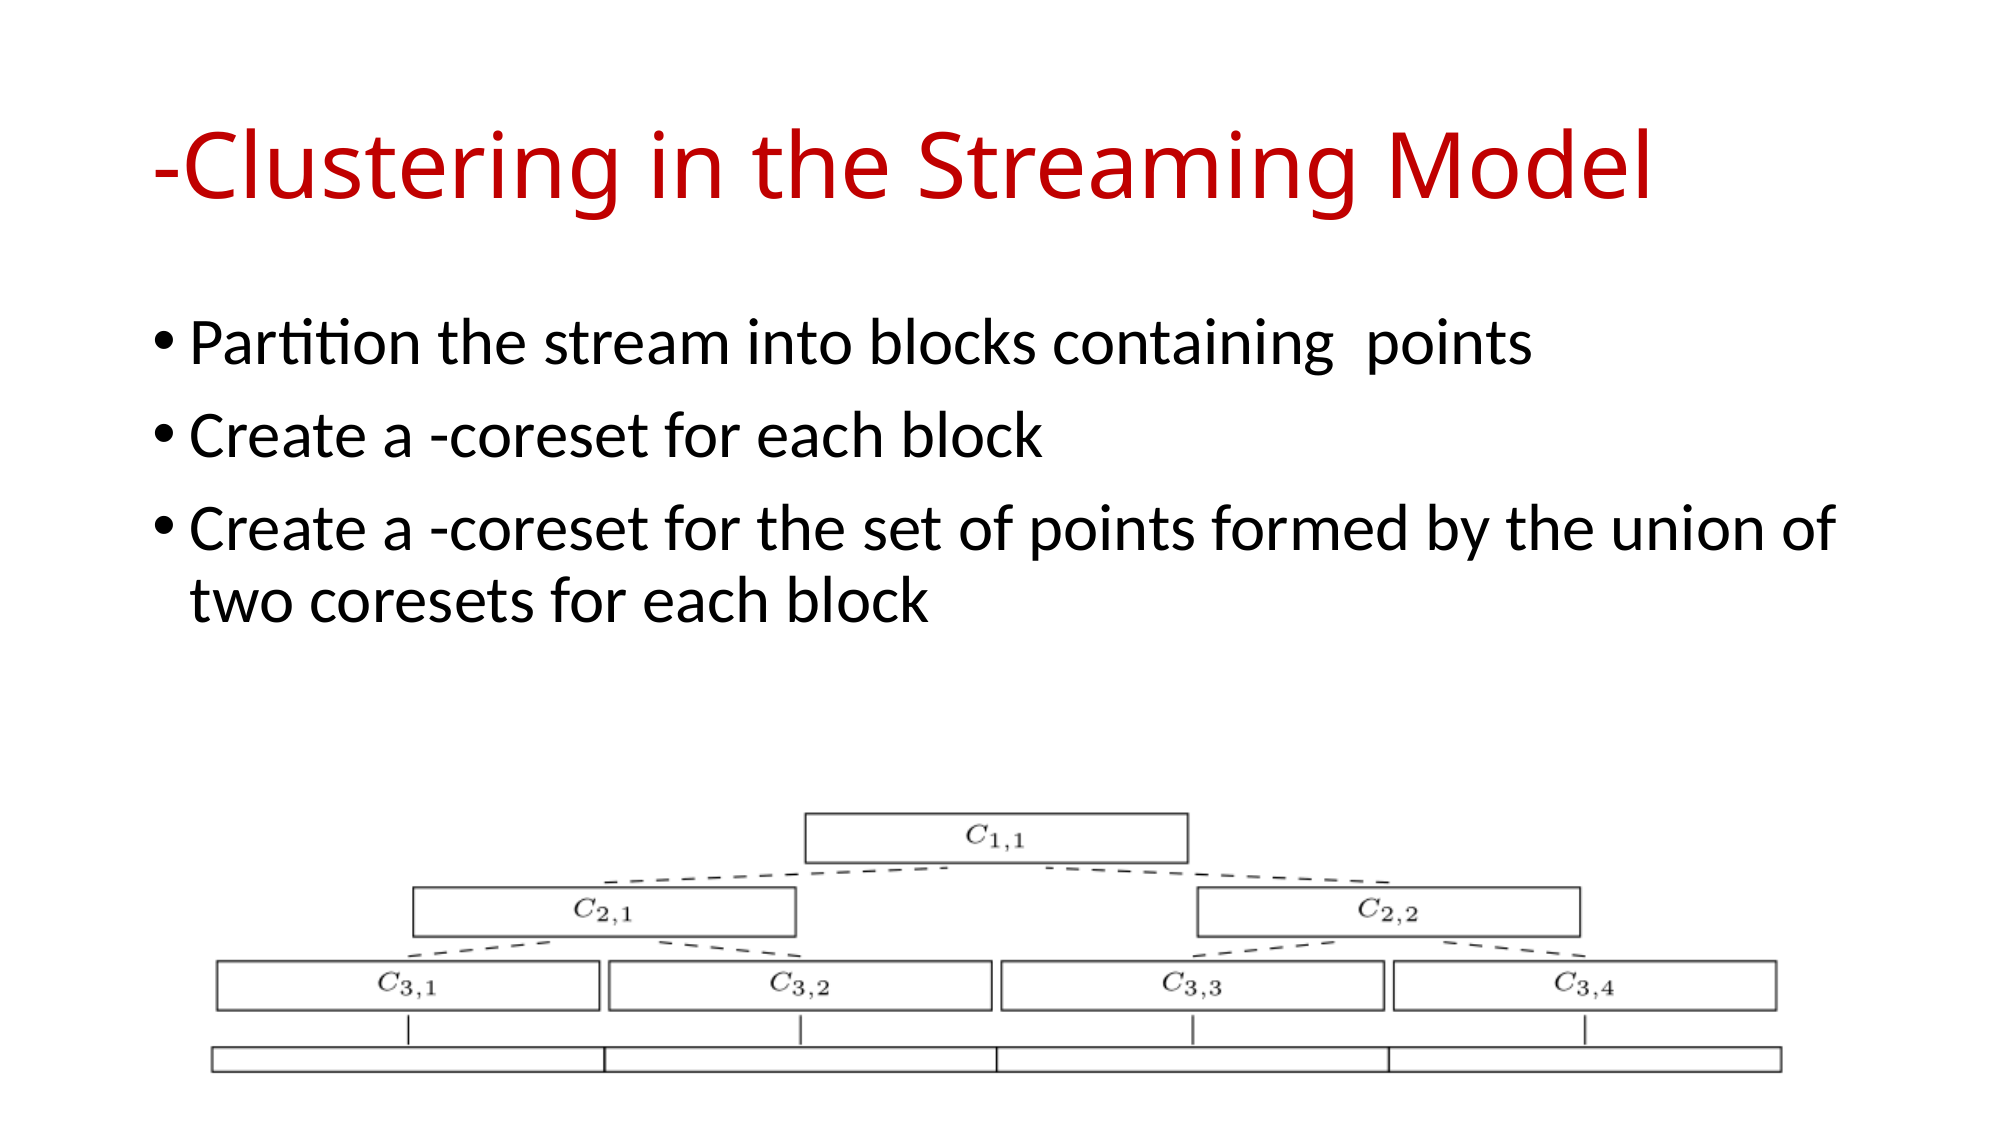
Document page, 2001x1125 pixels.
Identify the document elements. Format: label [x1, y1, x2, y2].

picture [189, 805, 1811, 1081]
